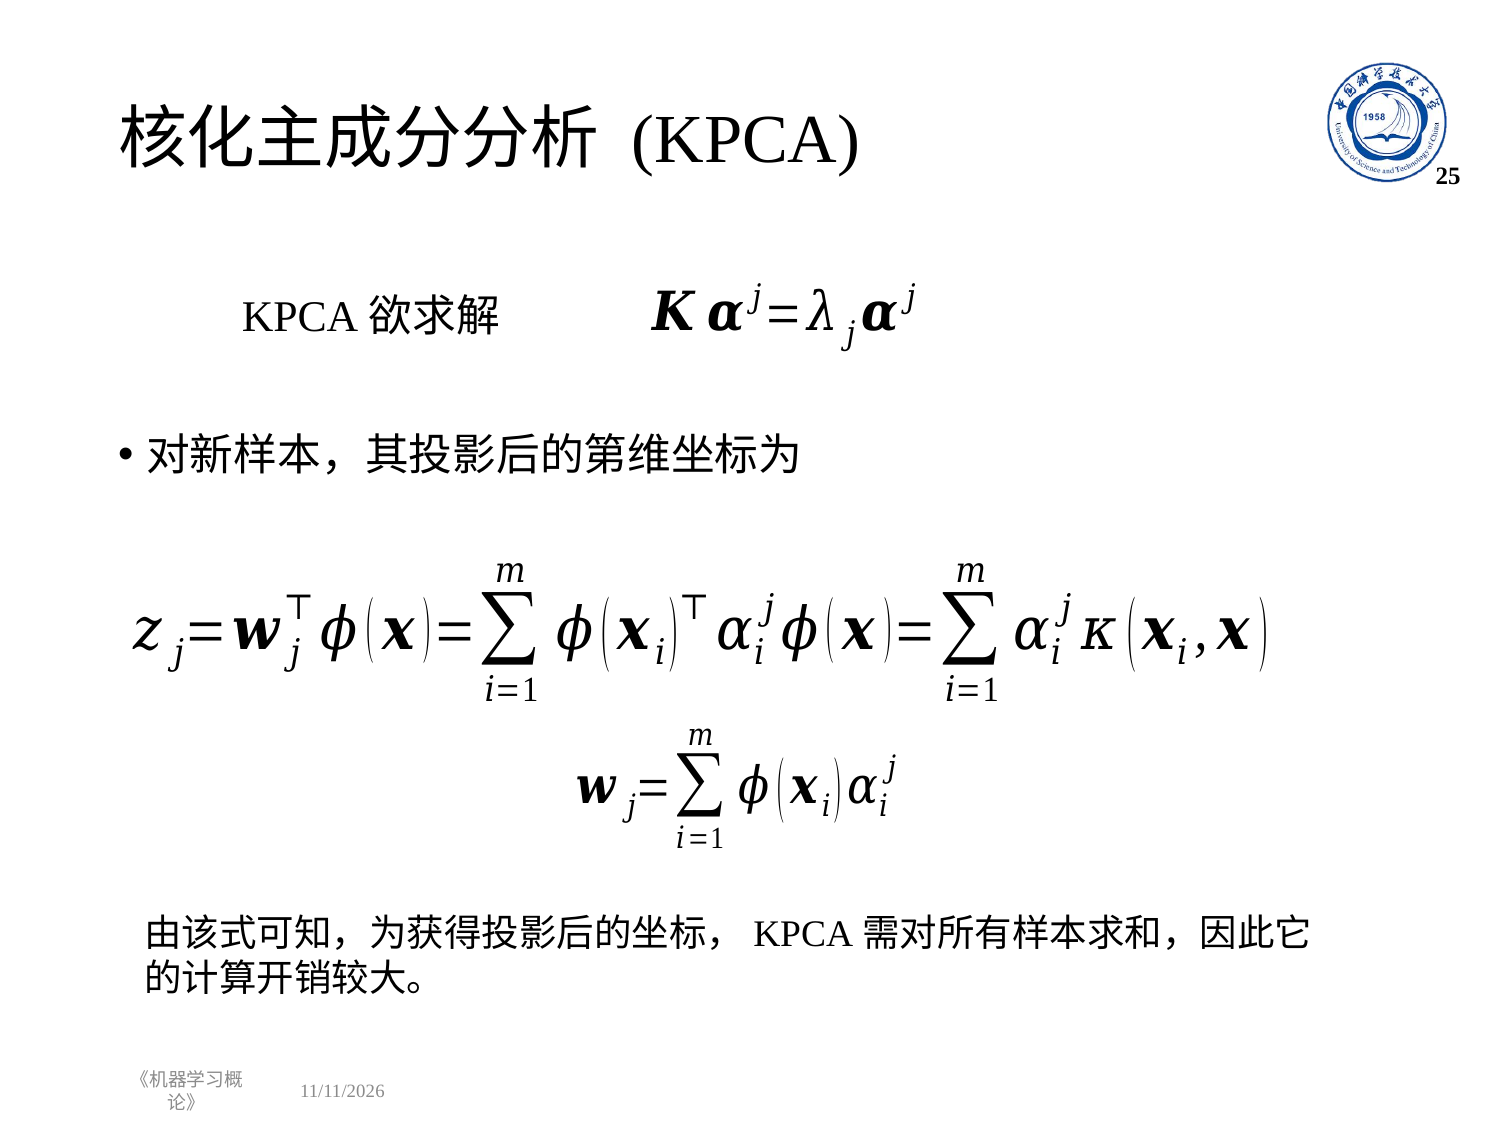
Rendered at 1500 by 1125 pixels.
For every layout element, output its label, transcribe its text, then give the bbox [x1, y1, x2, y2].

title 核化主成分分析 (KPCA) [103, 59, 1397, 221]
text_box KPCA欲求解 [227, 280, 515, 348]
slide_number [285, 1068, 422, 1113]
picture [1397, 59, 1450, 144]
slide_number 25 [1372, 144, 1476, 205]
text_box 由该式可知，为获得投影后的坐标，KPCA需对所有样本求和，因此它的计算开销较大。 [129, 901, 1357, 1007]
footer 《机器学习概论》 [104, 1068, 270, 1113]
